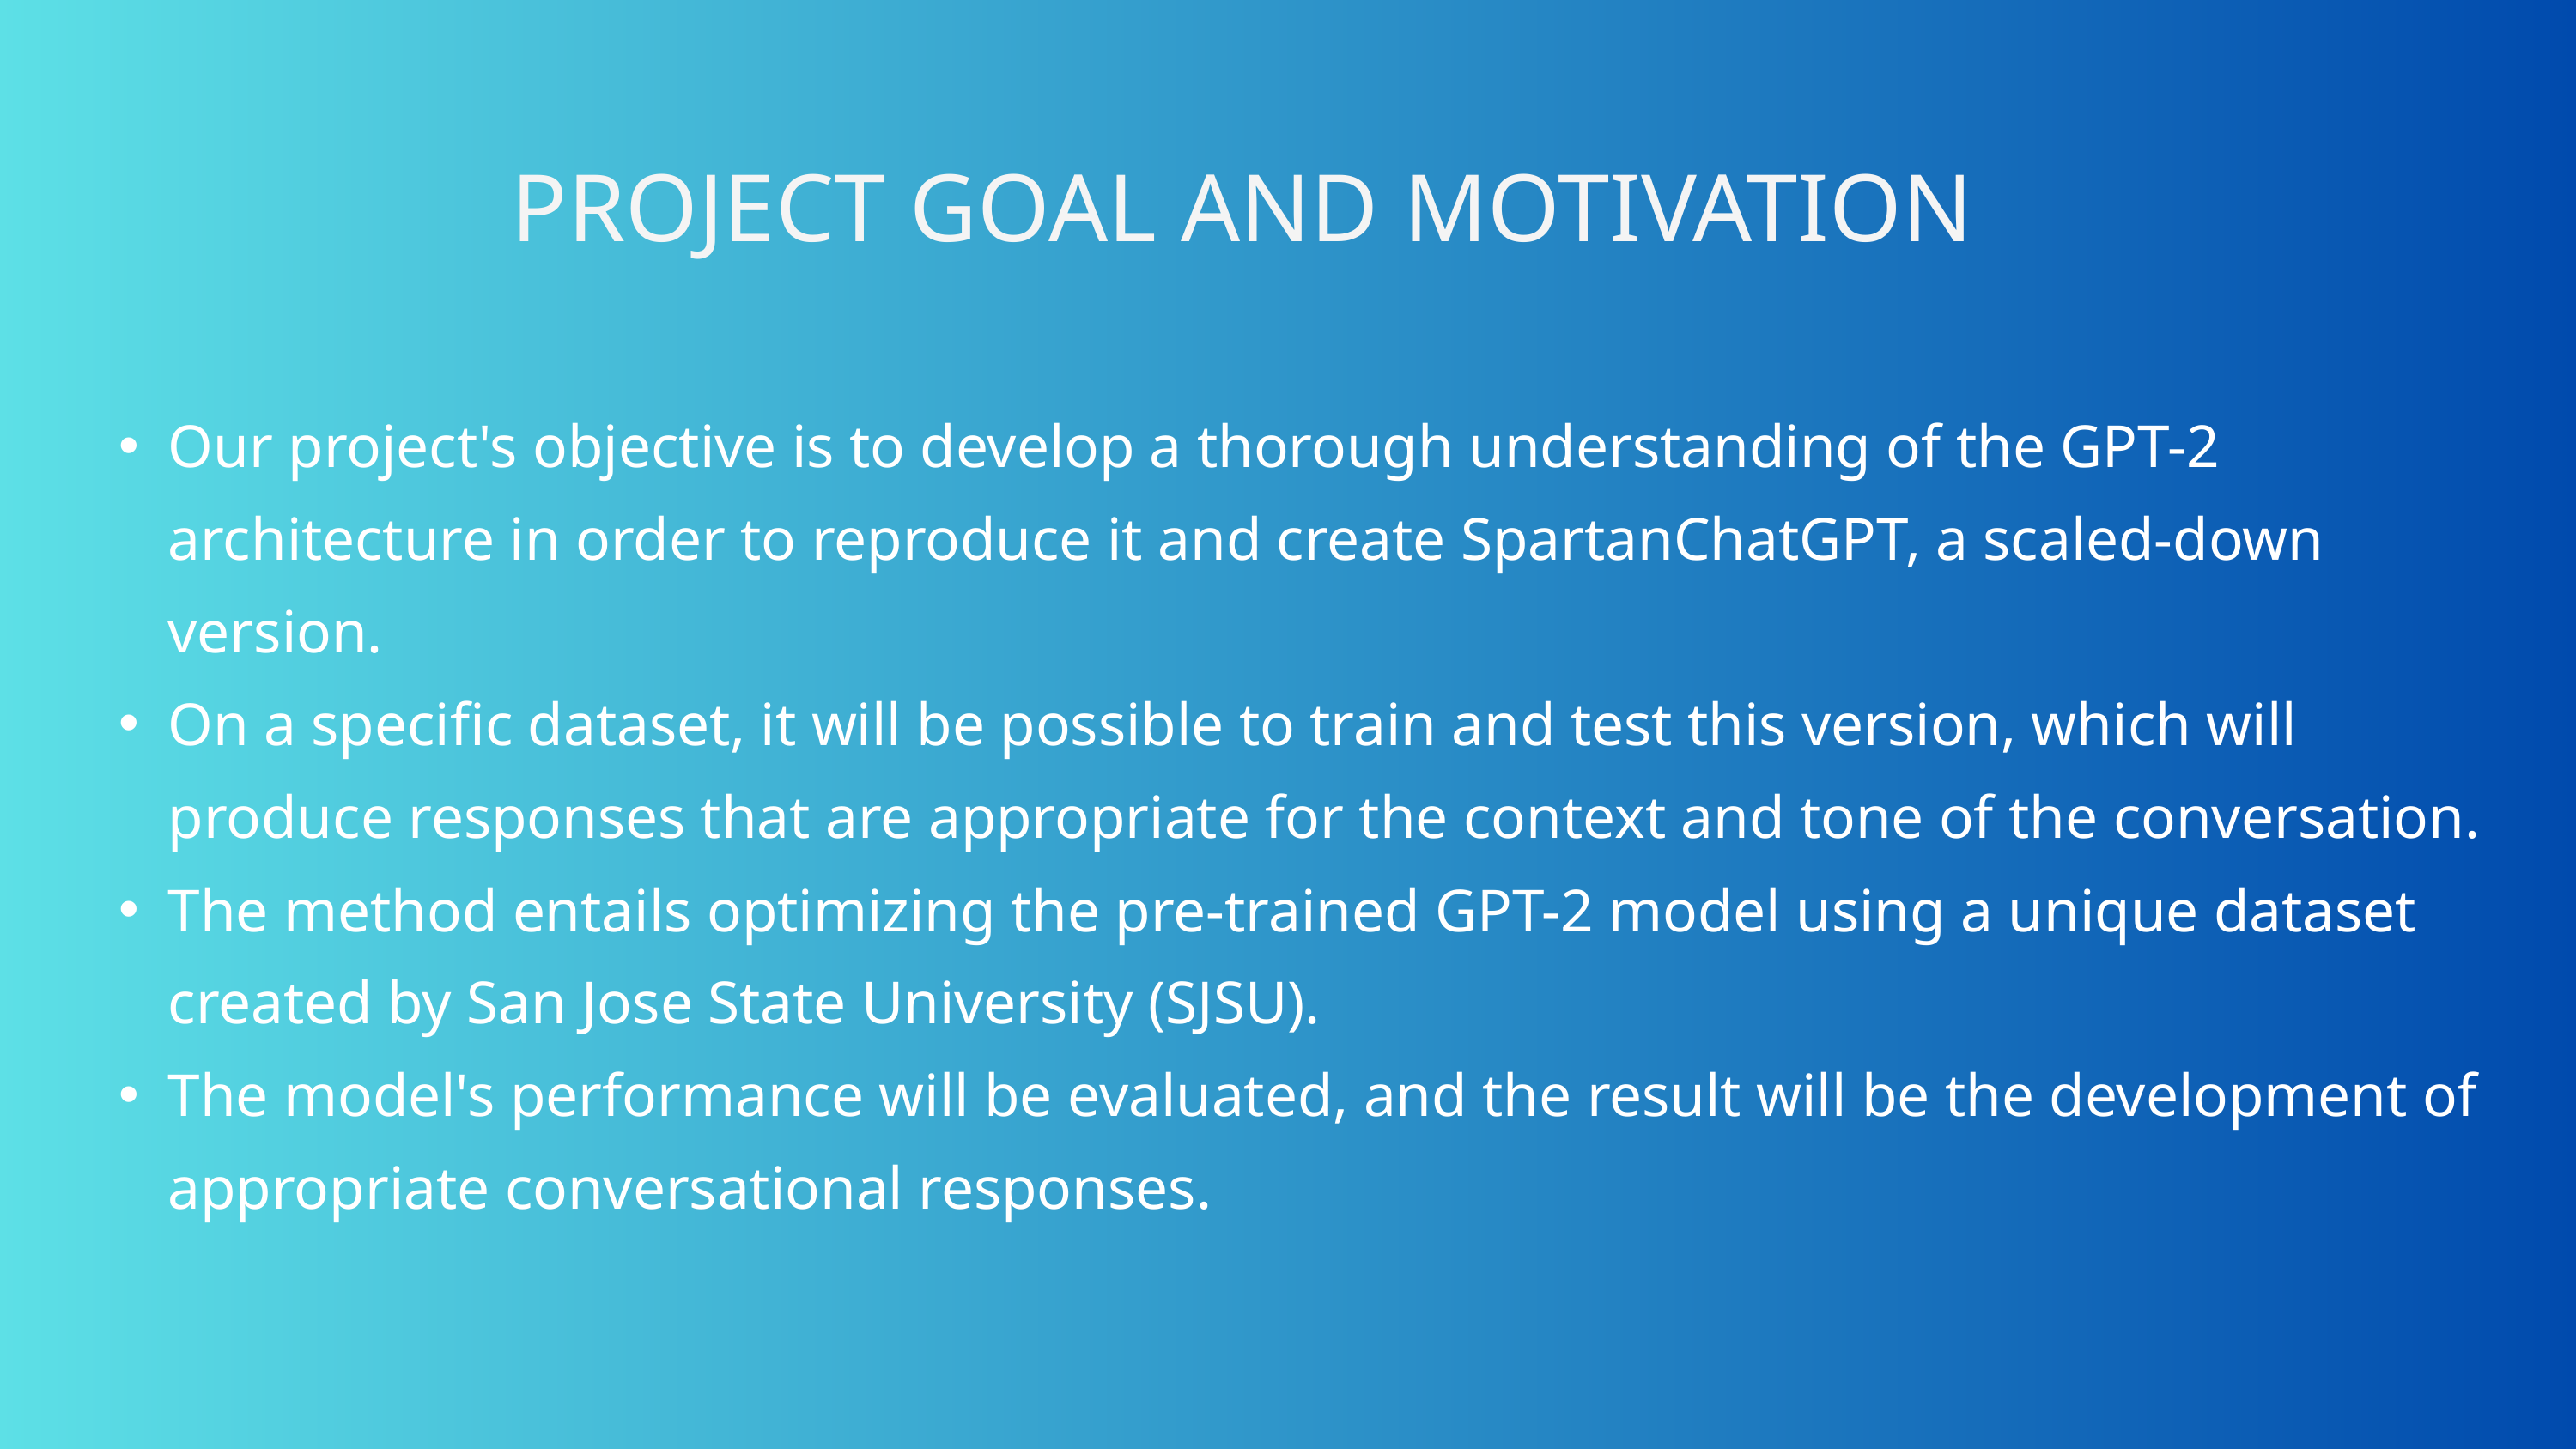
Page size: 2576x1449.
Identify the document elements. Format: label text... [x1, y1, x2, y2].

text_box PROJECT GOAL AND MOTIVATION [187, 130, 2298, 261]
text_box Our project's objective is to develop a thorough understanding of the GPT-2 architecture in order to reproduce it and create SpartanChatGPT, a scaled-down version. On a specific dataset, it will be possible to train and test this version, which will produce responses that are appropriate for the context and tone of the conversation. The method entails optimizing the pre-trained GPT-2 model using a unique dataset created by San Jose State University (SJSU). The model's performance will be evaluated, and the result will be the development of appropriate conversational responses. [69, 386, 2512, 1222]
